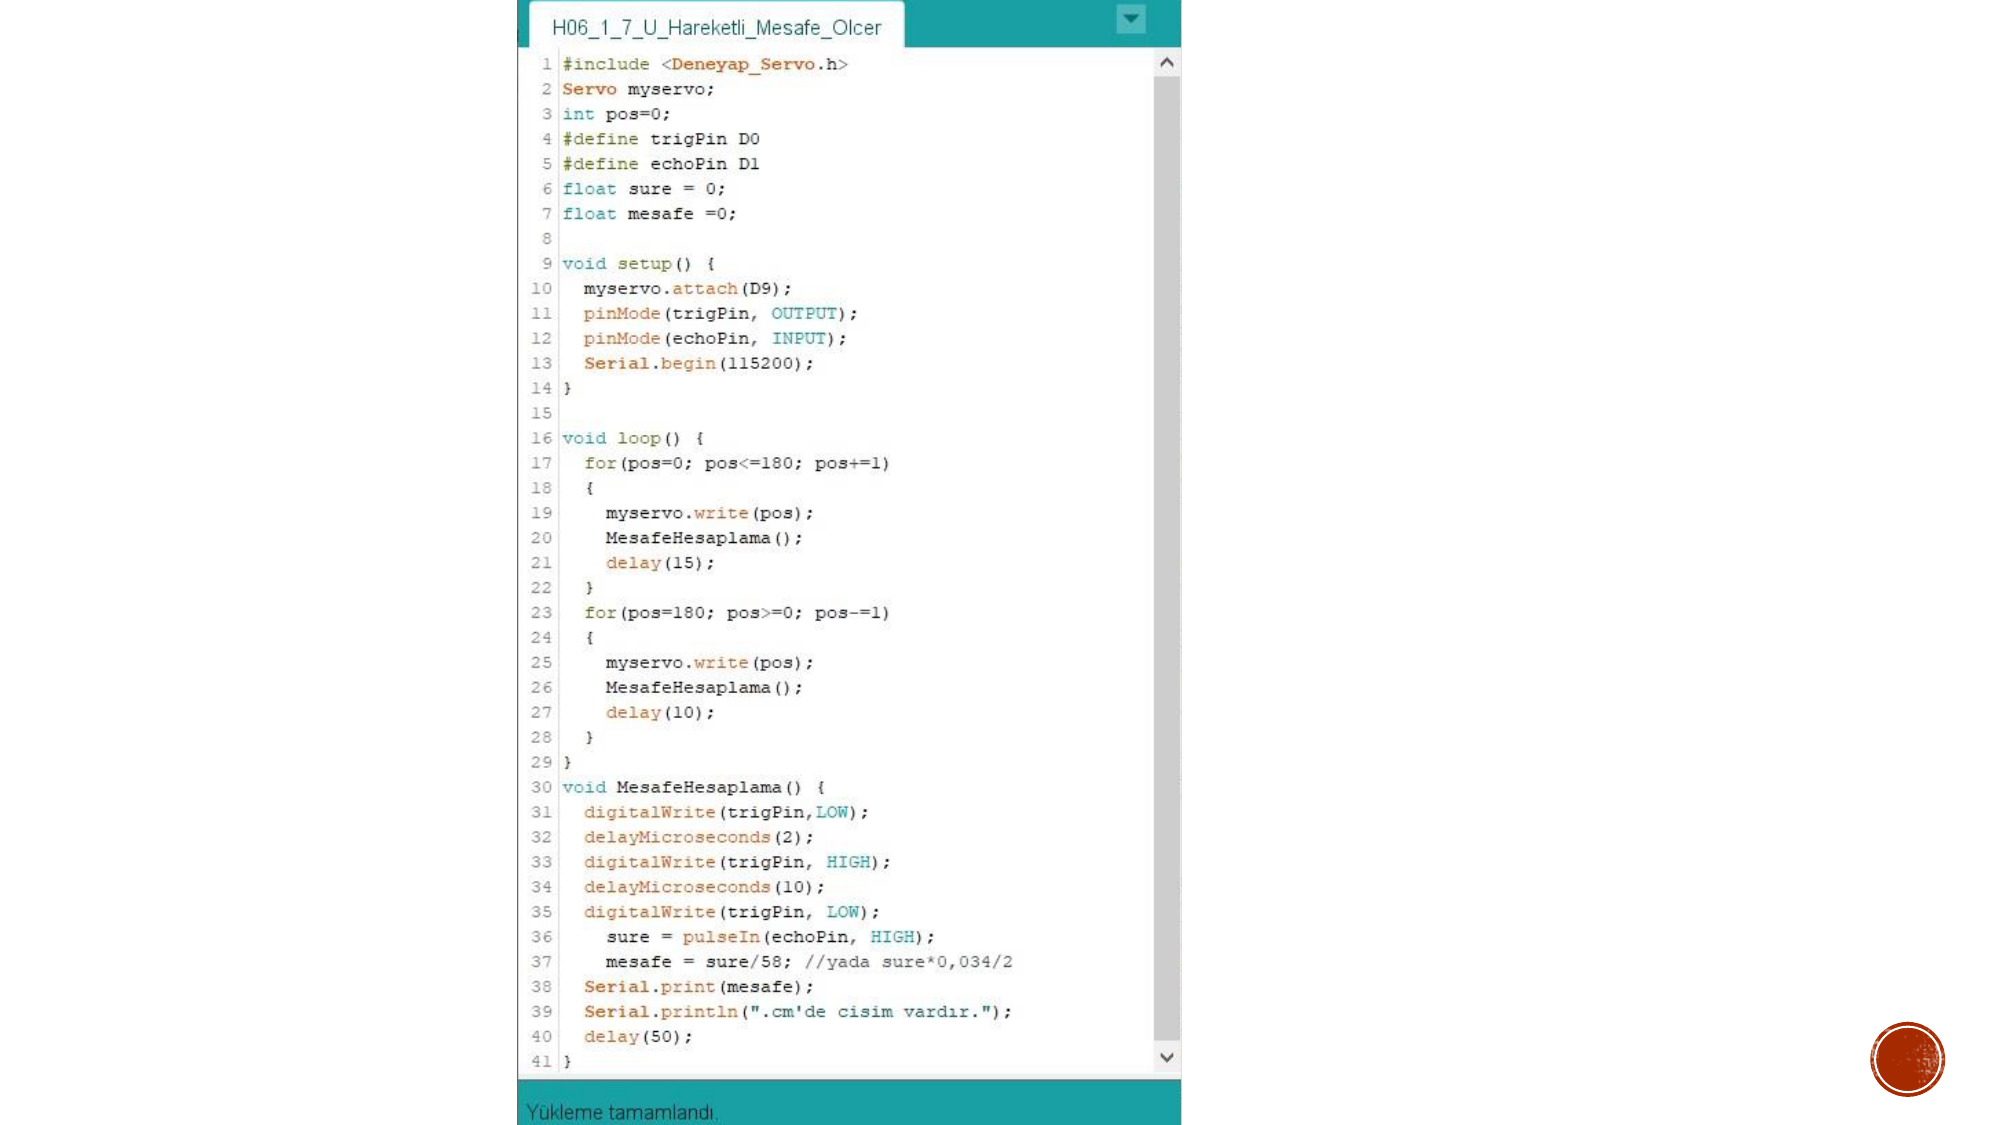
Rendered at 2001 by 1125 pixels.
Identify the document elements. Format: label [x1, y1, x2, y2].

picture [517, 0, 1180, 1125]
